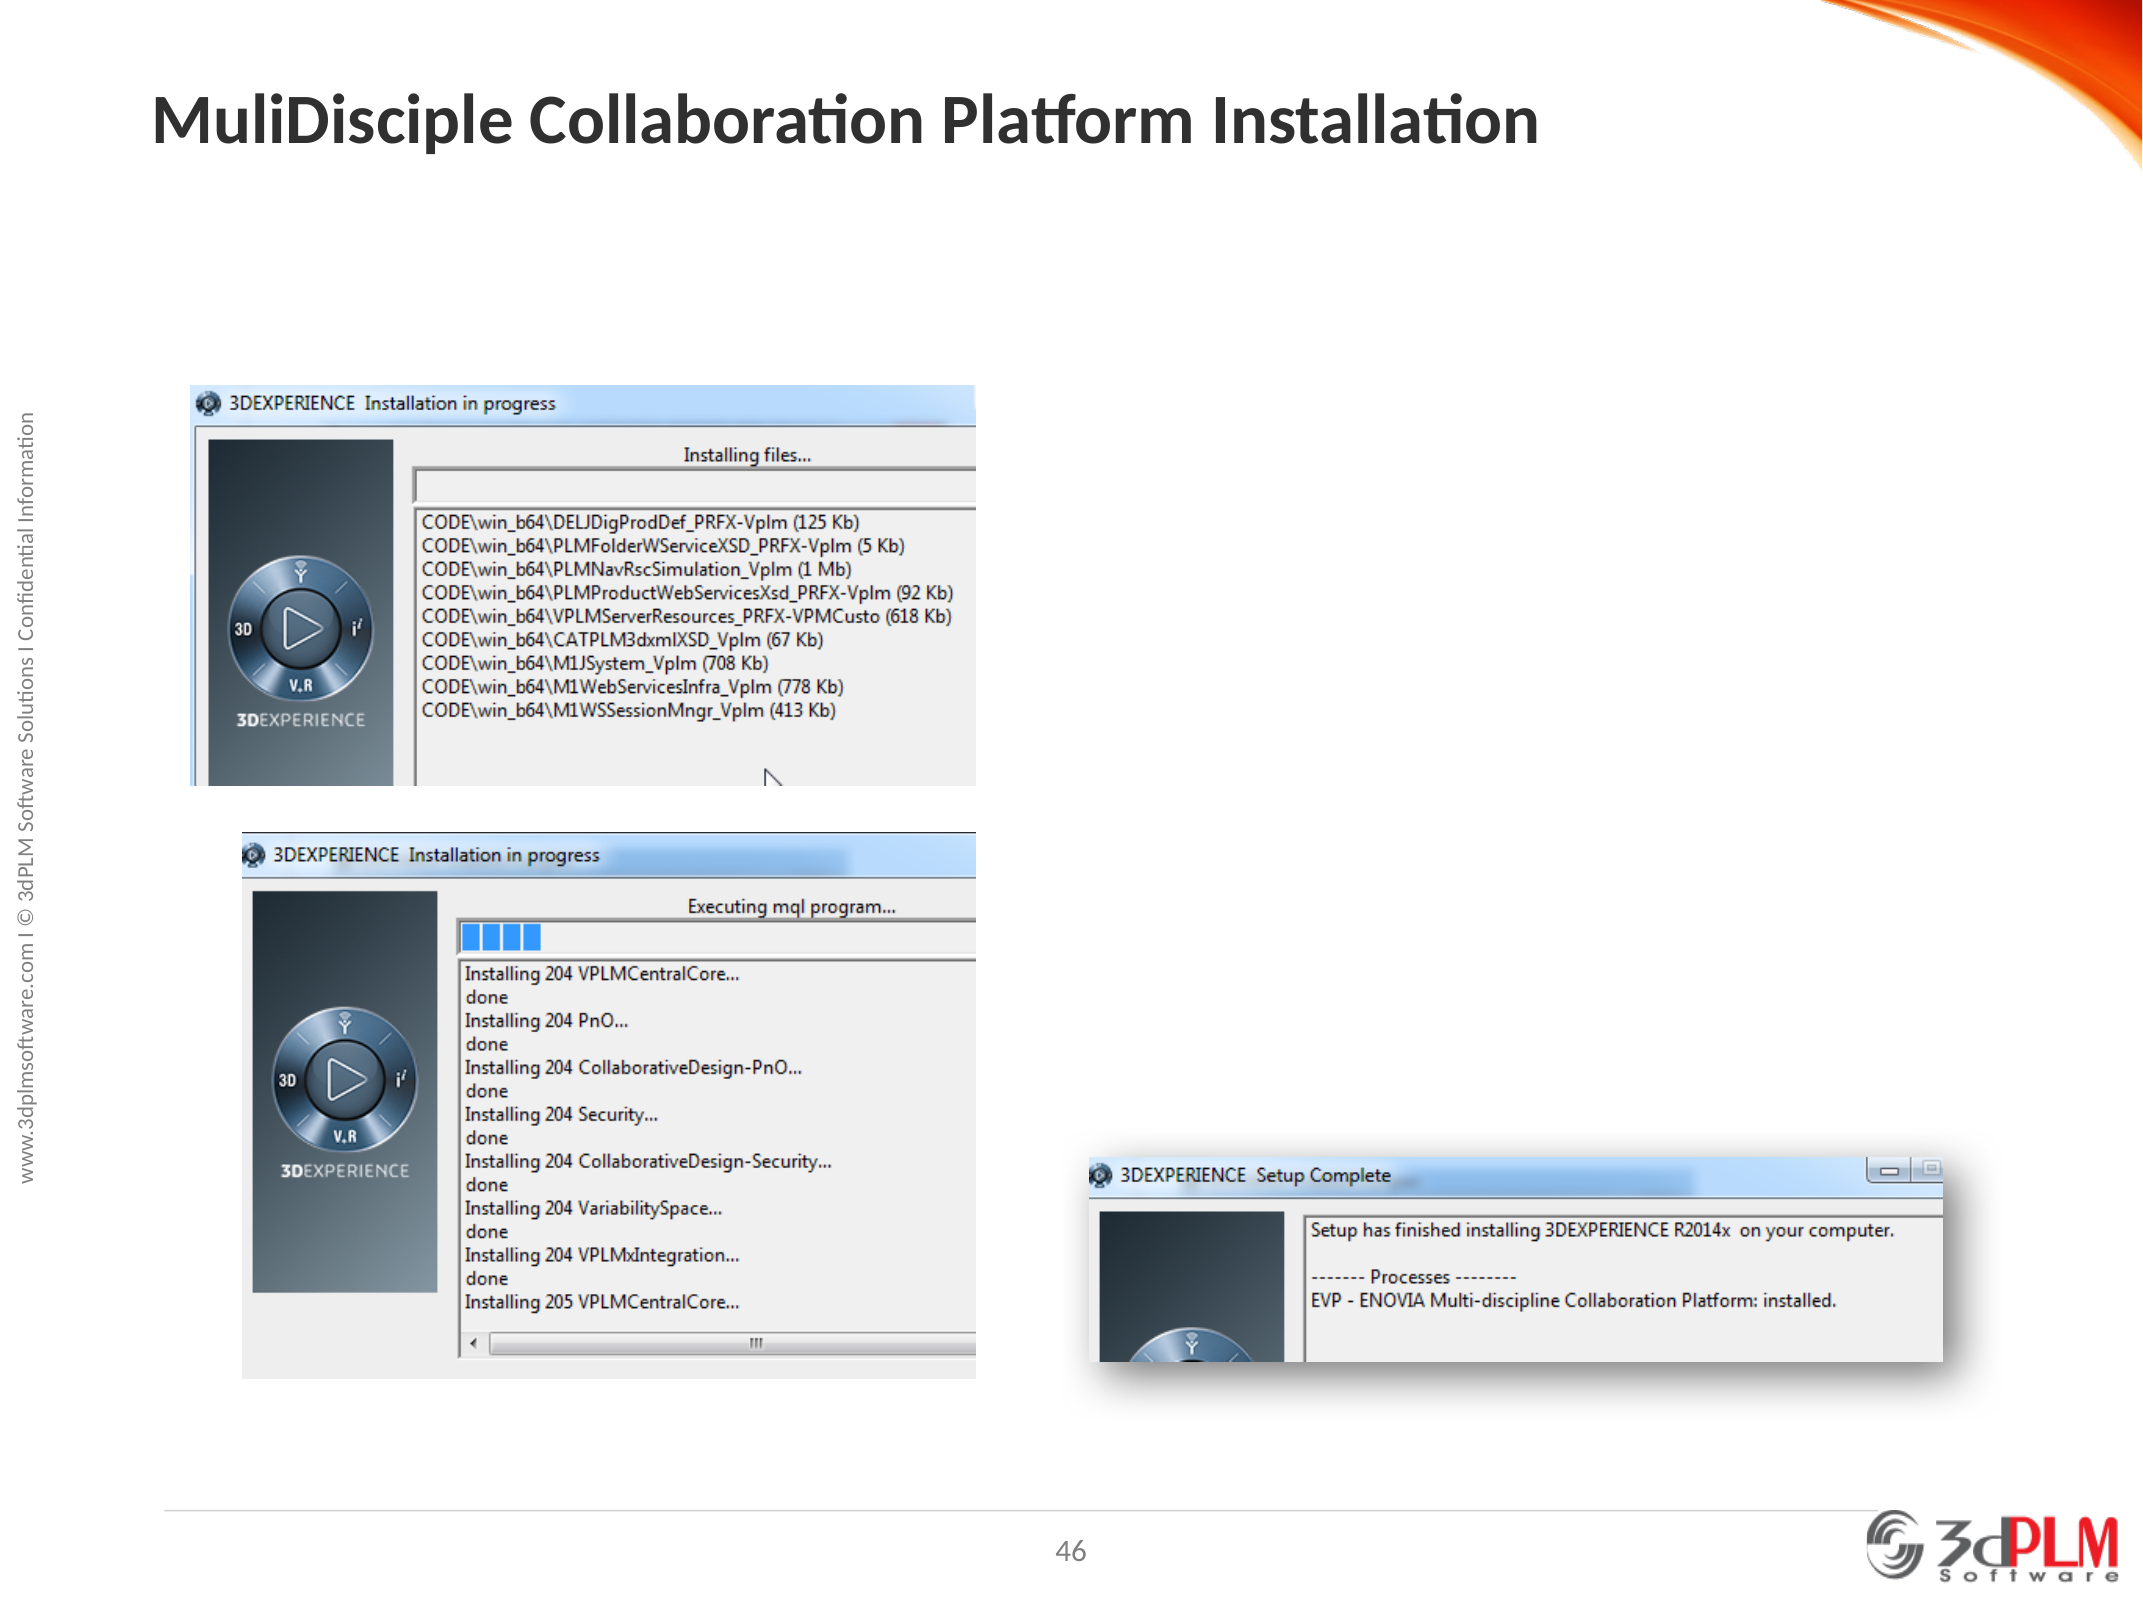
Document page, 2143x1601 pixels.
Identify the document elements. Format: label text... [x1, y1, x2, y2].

picture [1866, 1510, 2119, 1585]
picture [242, 831, 976, 1380]
title MuliDisciple Collaboration Platform Installation [128, 51, 1950, 180]
picture [1088, 1157, 1943, 1363]
picture [190, 385, 976, 787]
picture [1820, 0, 2143, 173]
